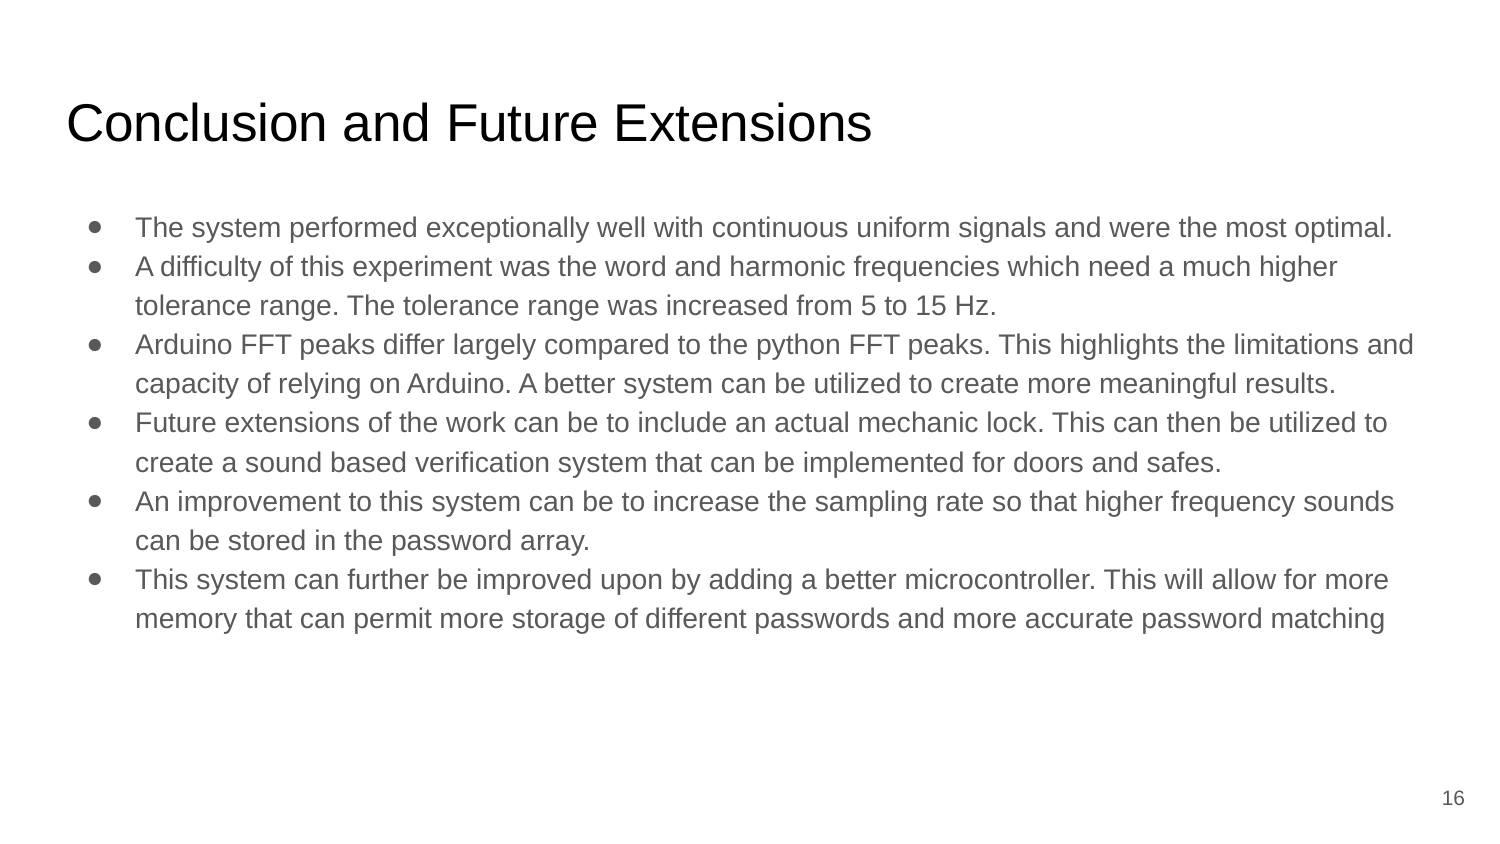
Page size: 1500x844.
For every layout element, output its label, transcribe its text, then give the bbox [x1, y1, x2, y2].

list The system performed exceptionally well with continuous uniform signals and were the most optimal. A difficulty of this experiment was the word and harmonic frequencies which need a much higher tolerance range. The tolerance range was increased from 5 to 15 Hz. Arduino FFT peaks differ largely compared to the python FFT peaks. This highlights the limitations and capacity of relying on Arduino. A better system can be utilized to create more meaningful results. Future extensions of the work can be to include an actual mechanic lock. This can then be utilized to create a sound based verification system that can be implemented for doors and safes. An improvement to this system can be to increase the sampling rate so that higher frequency sounds can be stored in the password array. This system can further be improved upon by adding a better microcontroller. This will allow for more memory that can permit more storage of different passwords and more accurate password matching [51, 189, 1449, 750]
title Conclusion and Future Extensions [51, 72, 1449, 167]
slide_number ‹#› [1389, 764, 1480, 830]
